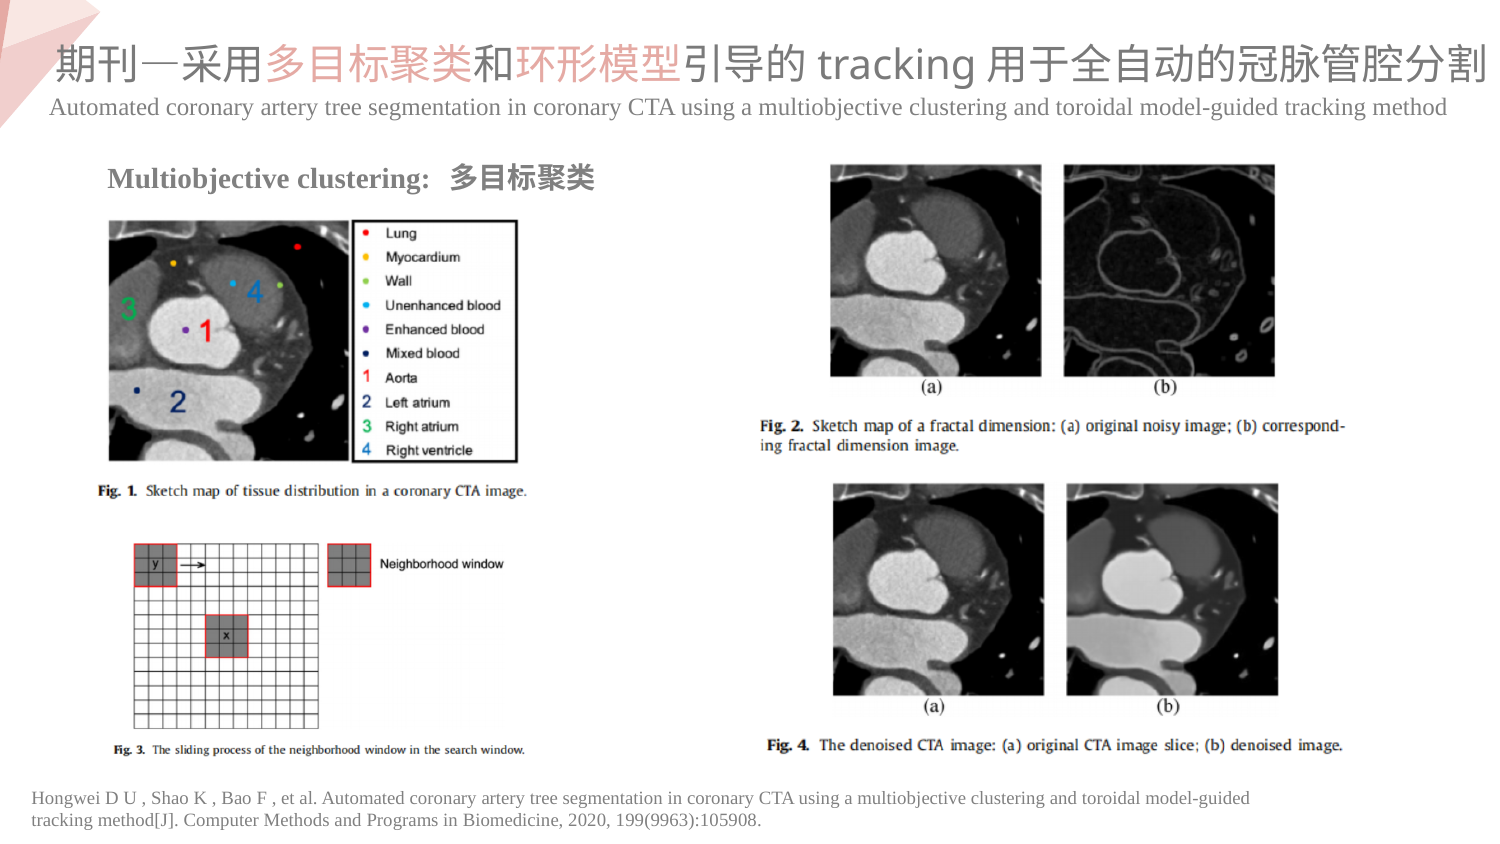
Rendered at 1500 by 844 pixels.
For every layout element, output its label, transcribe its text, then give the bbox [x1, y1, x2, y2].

text_box Multiobjective clustering: 多目标聚类 [92, 152, 646, 202]
text_box 期刊—采用多目标聚类和环形模型引导的tracking用于全自动的冠脉管腔分割 [104, 30, 1500, 83]
picture [92, 532, 549, 769]
text_box Automated coronary artery tree segmentation in coronary CTA using a multiobjective clustering and toroidal model-guided tracking method [104, 83, 1500, 129]
text_box Hongwei D U , Shao K , Bao F , et al. Automated coronary artery tree segmentation in coronary CTA using a multiobjective clustering and toroidal model-guided tracking method[J]. Computer Methods and Programs in Biomedicine, 2020, 199(9963):105908. [16, 777, 1330, 838]
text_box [0, 0, 101, 131]
picture [735, 147, 1370, 761]
picture [55, 201, 543, 514]
